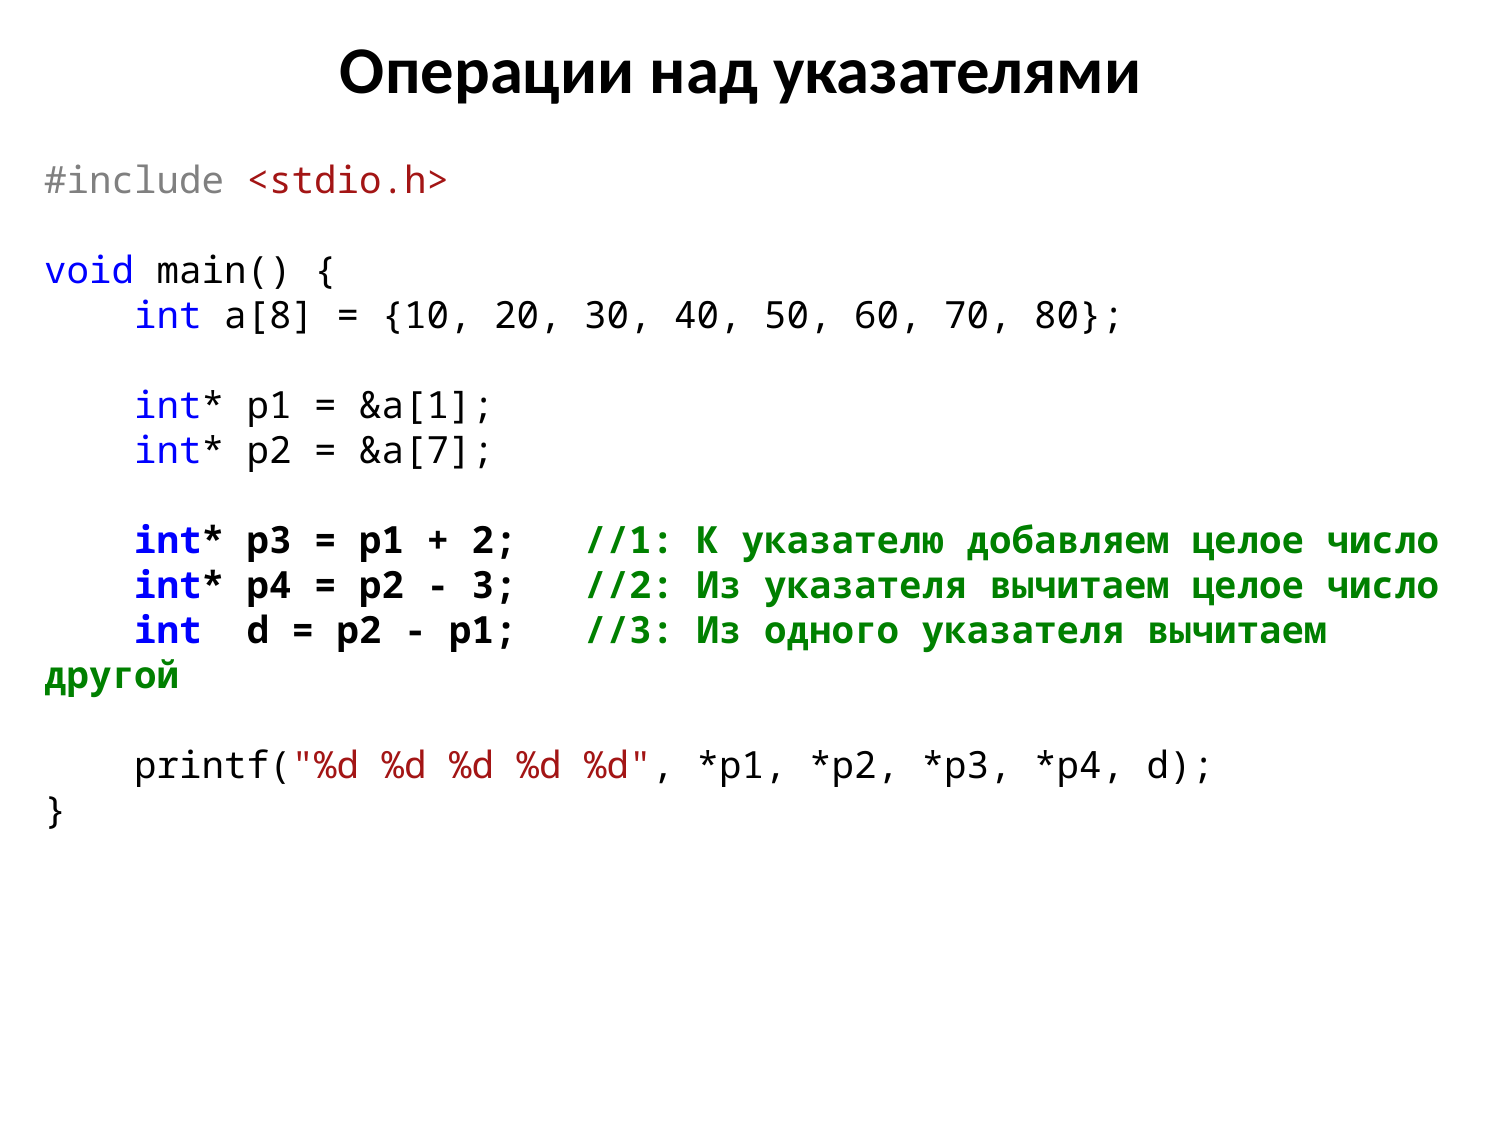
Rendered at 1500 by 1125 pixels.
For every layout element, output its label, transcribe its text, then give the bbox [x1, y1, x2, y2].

text_box #include <stdio.h> void main() { int a[8] = {10, 20, 30, 40, 50, 60, 70, 80}; int* p1 = &a[1]; int* p2 = &a[7]; int* p3 = p1 + 2; //1: К указателю добавляем целое число int* p4 = p2 - 3; //2: Из указателя вычитаем целое число int d = p2 - p1; //3: Из одного указателя вычитаем другой printf("%d %d %d %d %d", *p1, *p2, *p3, *p4, d); } [29, 148, 1471, 839]
title Операции над указателями [0, 19, 1483, 114]
